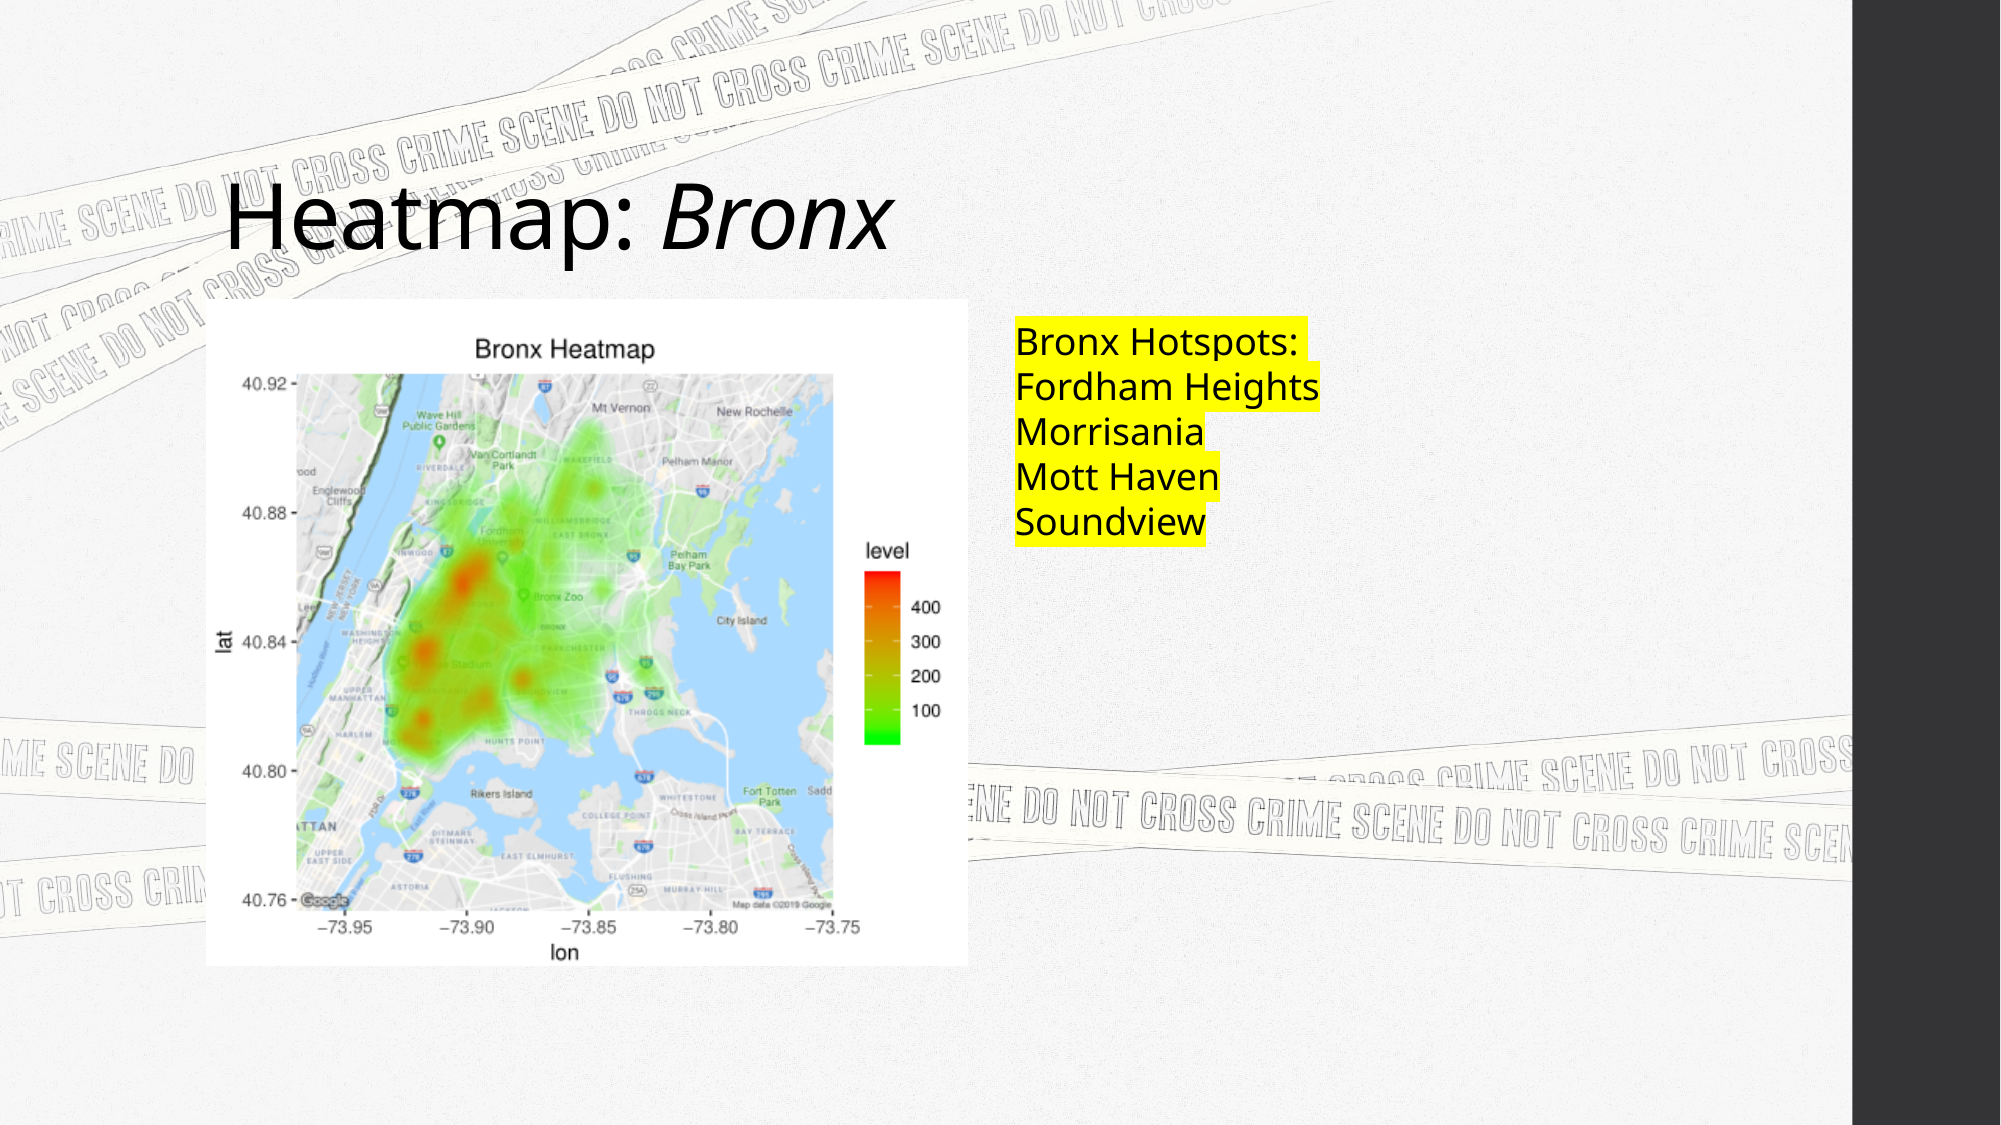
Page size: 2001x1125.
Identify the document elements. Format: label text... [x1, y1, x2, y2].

picture [206, 299, 969, 966]
title Heatmap: Bronx [206, 60, 1797, 278]
text_box Bronx Hotspots: Fordham Heights Morrisania Mott Haven Soundview [999, 310, 2000, 551]
